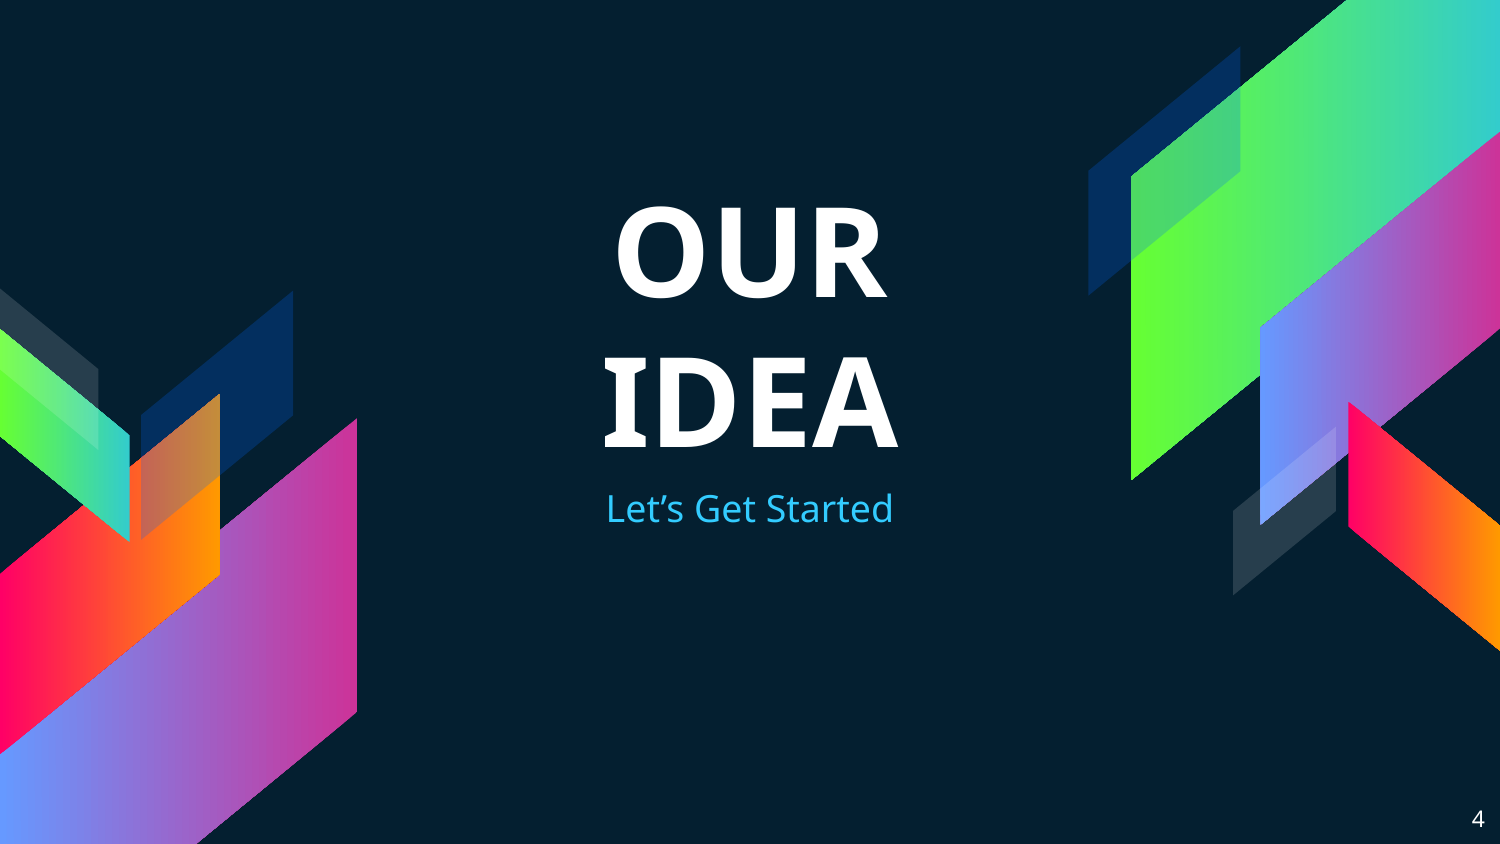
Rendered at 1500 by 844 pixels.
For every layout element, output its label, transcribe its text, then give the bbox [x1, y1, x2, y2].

title OUR IDEA [434, 297, 1066, 469]
slide_number 4 [1403, 789, 1500, 844]
subtitle Let’s Get Started [434, 469, 1066, 599]
